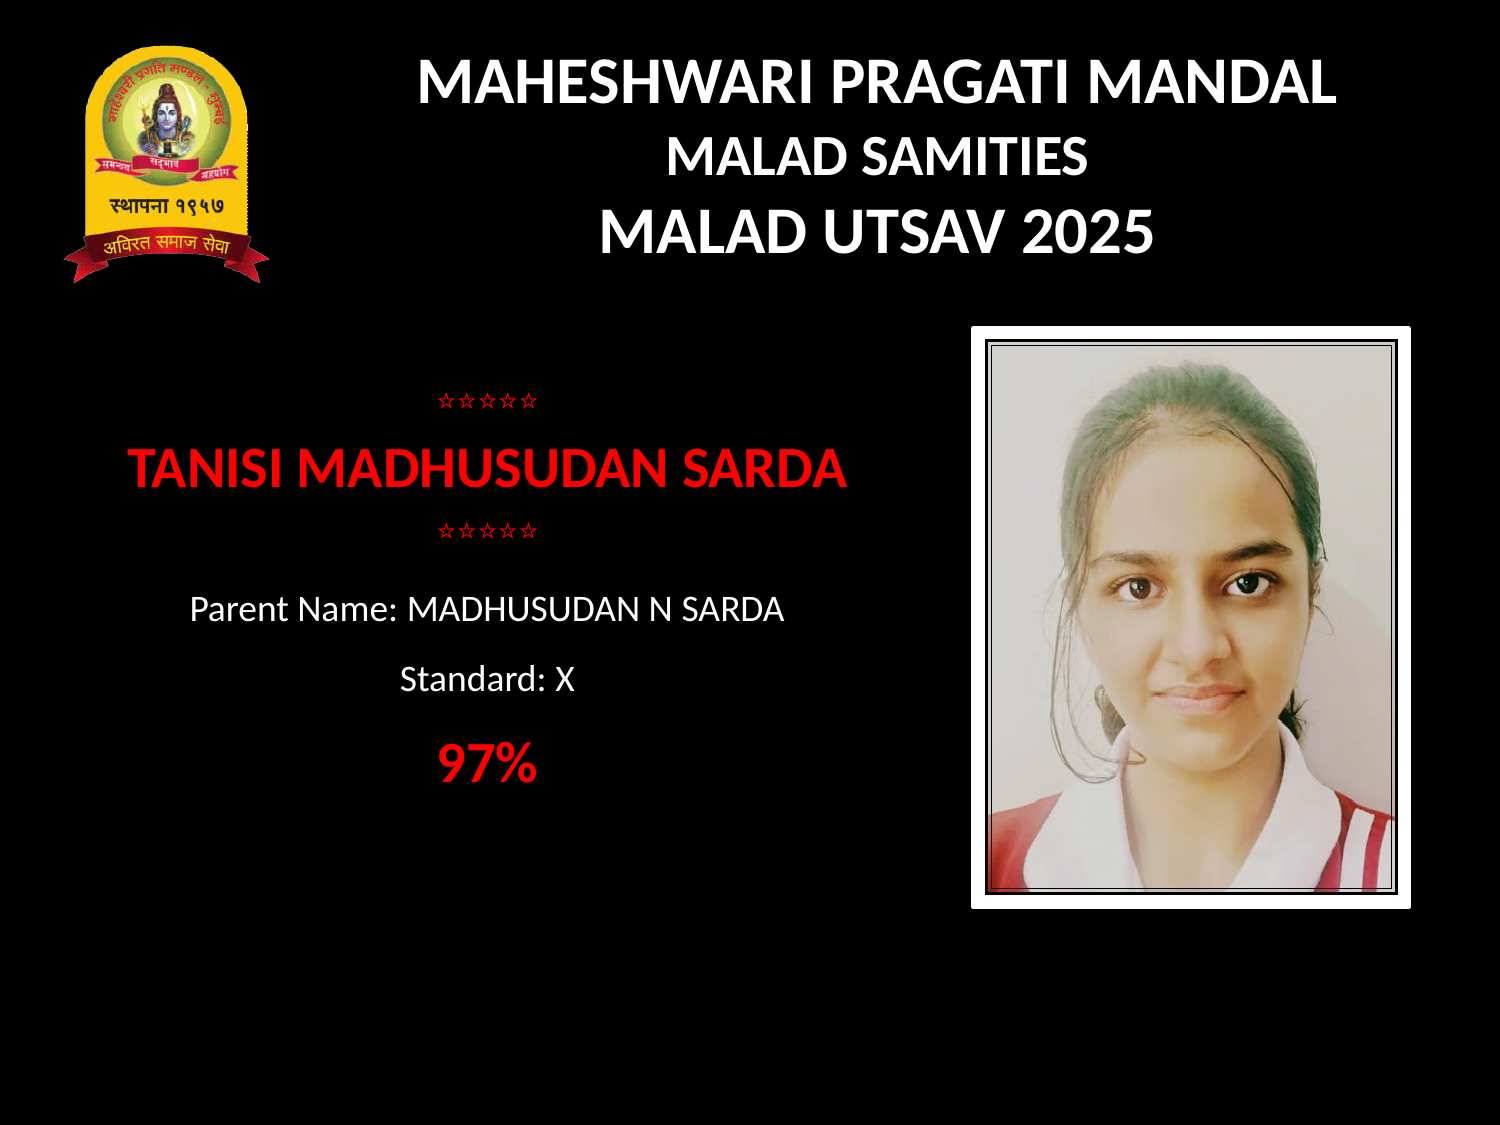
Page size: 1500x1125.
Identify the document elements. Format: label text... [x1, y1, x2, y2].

picture [974, 329, 1408, 907]
text_box ⭐⭐⭐⭐⭐ TANISI MADHUSUDAN SARDA ⭐⭐⭐⭐⭐ Parent Name: MADHUSUDAN N SARDA Standard: X 97% [74, 374, 900, 802]
text_box MAHESHWARI PRAGATI MANDAL MALAD SAMITIES MALAD UTSAV 2025 [401, 29, 1354, 275]
picture [29, 29, 297, 301]
